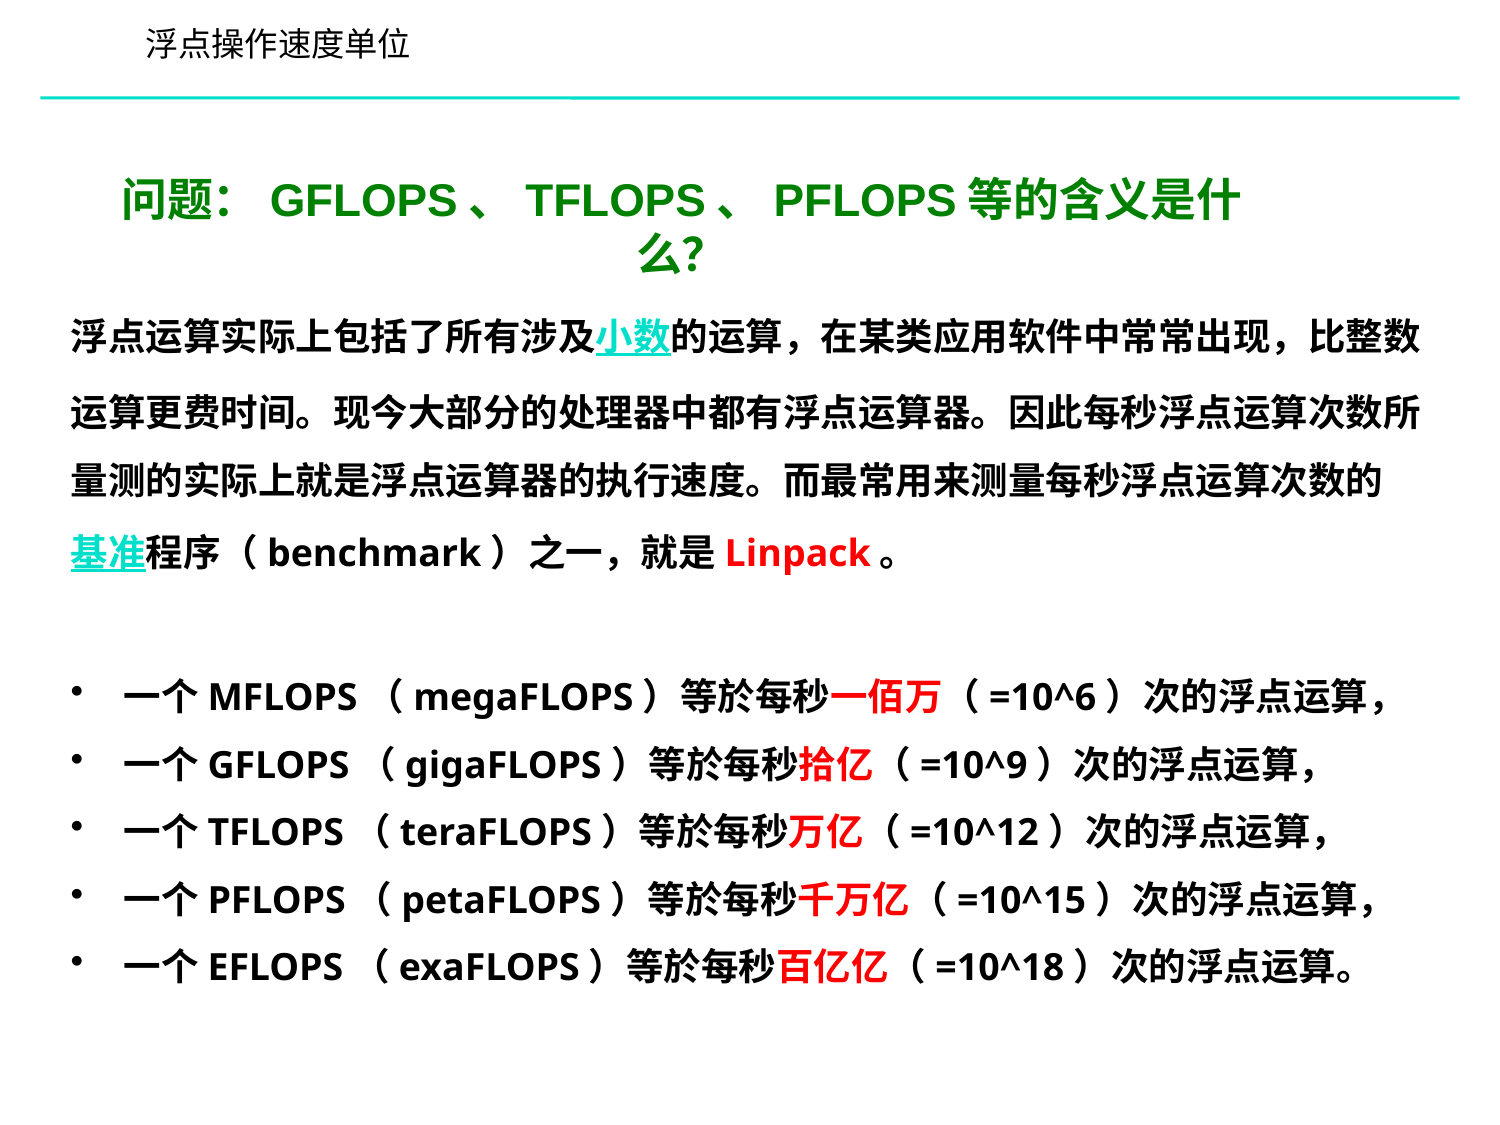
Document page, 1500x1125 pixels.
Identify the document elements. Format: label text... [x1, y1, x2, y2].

text_box 浮点运算实际上包括了所有涉及小数的运算，在某类应用软件中常常出现，比整数运算更费时间。现今大部分的处理器中都有浮点运算器。因此每秒浮点运算次数所量测的实际上就是浮点运算器的执行速度。而最常用来测量每秒浮点运算次数的基准程序（benchmark）之一，就是Linpack。 一个MFLOPS（megaFLOPS）等於每秒一佰万（=10^6）次的浮点运算， 一个GFLOPS（gigaFLOPS）等於每秒拾亿（=10^9）次的浮点运算， 一个TFLOPS（teraFLOPS）等於每秒万亿（=10^12）次的浮点运算， 一个PFLOPS（petaFLOPS）等於每秒千万亿（=10^15）次的浮点运算， 一个EFLOPS（exaFLOPS）等於每秒百亿亿（=10^18）次的浮点运算。 [55, 278, 1444, 996]
text_box 问题：GFLOPS、TFLOPS、PFLOPS等的含义是什么？ [78, 163, 1286, 278]
title 浮点操作速度单位 [134, 18, 1406, 89]
